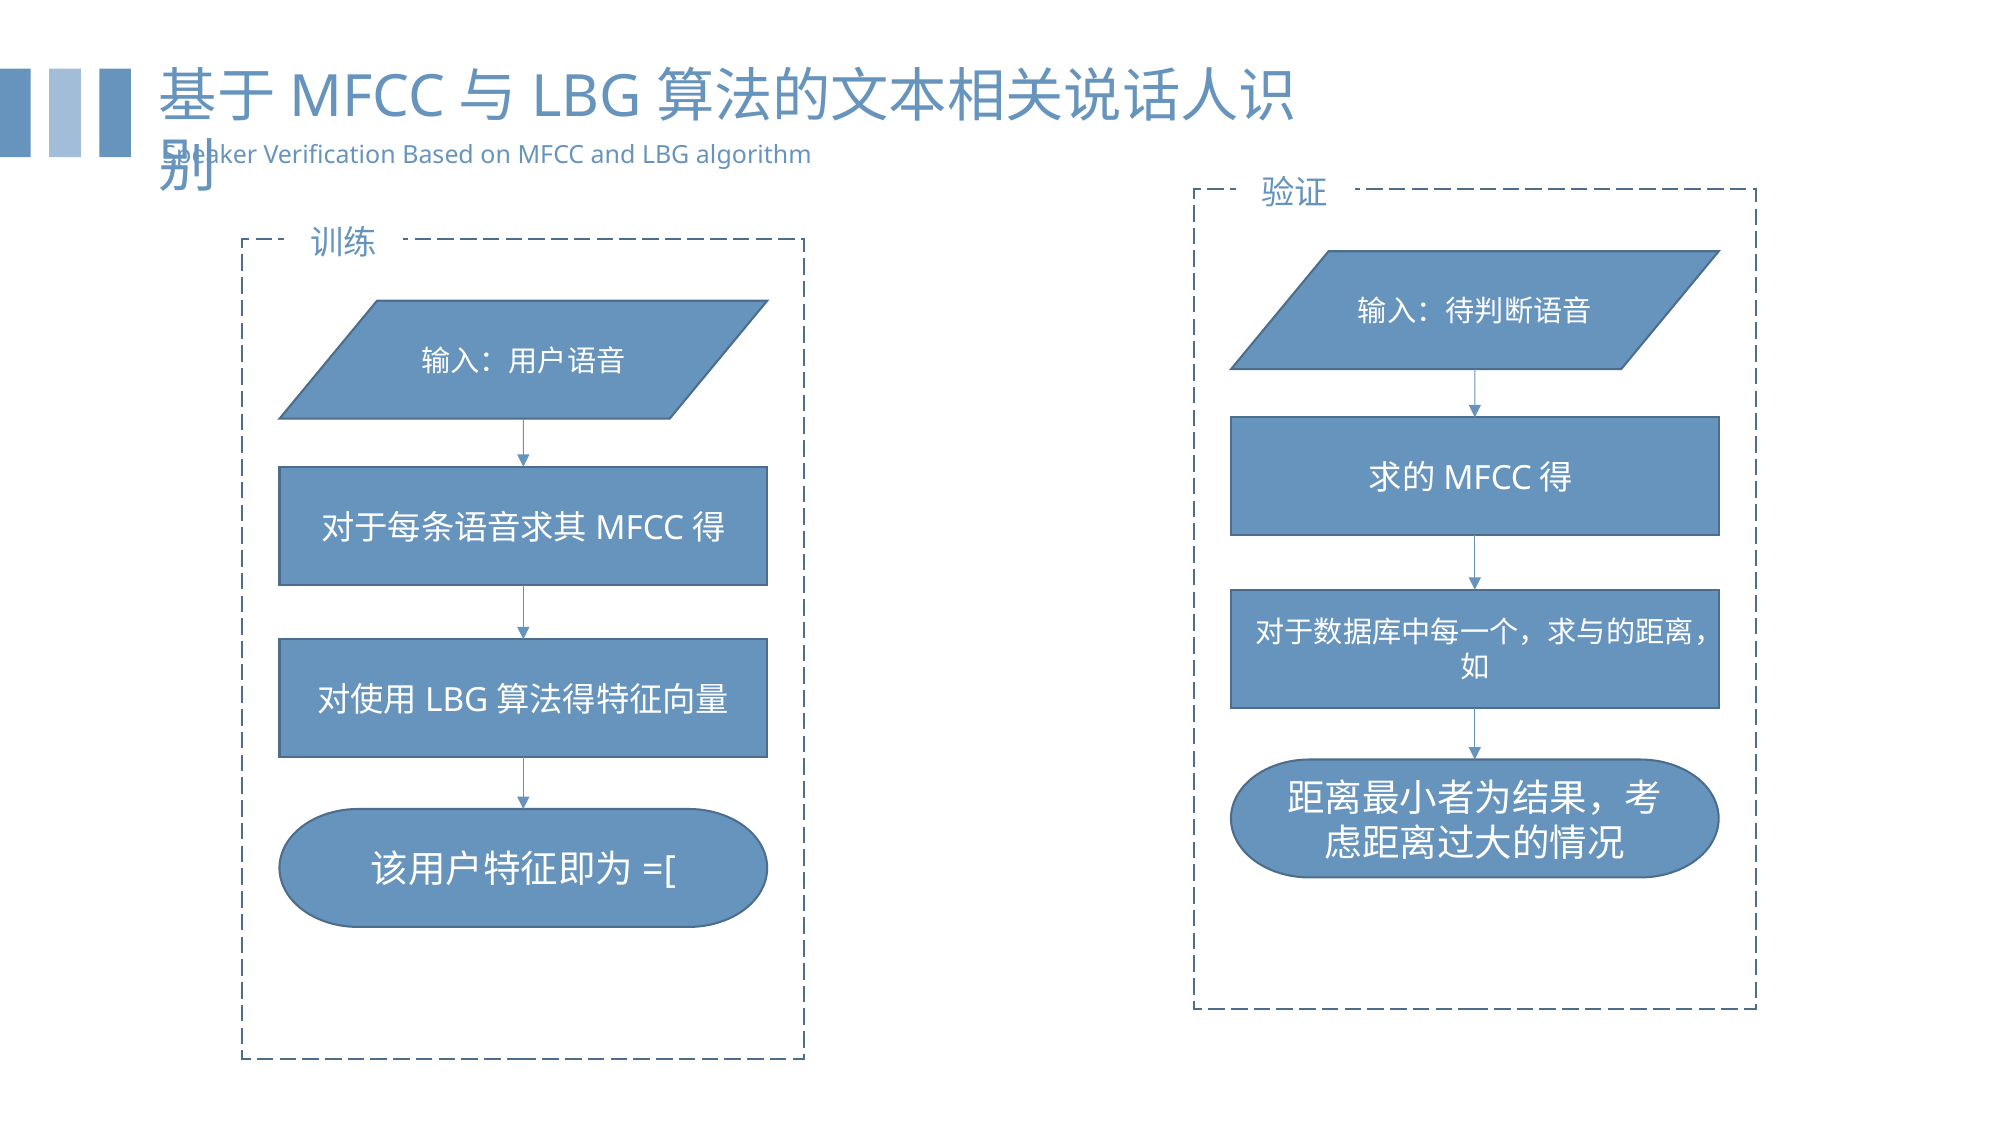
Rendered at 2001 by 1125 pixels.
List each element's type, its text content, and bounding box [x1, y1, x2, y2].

text_box [241, 238, 805, 1060]
text_box 基于MFCC与LBG算法的文本相关说话人识别 [144, 50, 1340, 205]
text_box [48, 68, 82, 158]
text_box 训练 [283, 219, 404, 262]
text_box Speaker Verification Based on MFCC and LBG algorithm [147, 115, 1340, 176]
text_box 验证 [1235, 170, 1356, 213]
text_box [0, 68, 32, 158]
text_box [1193, 188, 1757, 1010]
text_box [98, 68, 132, 158]
